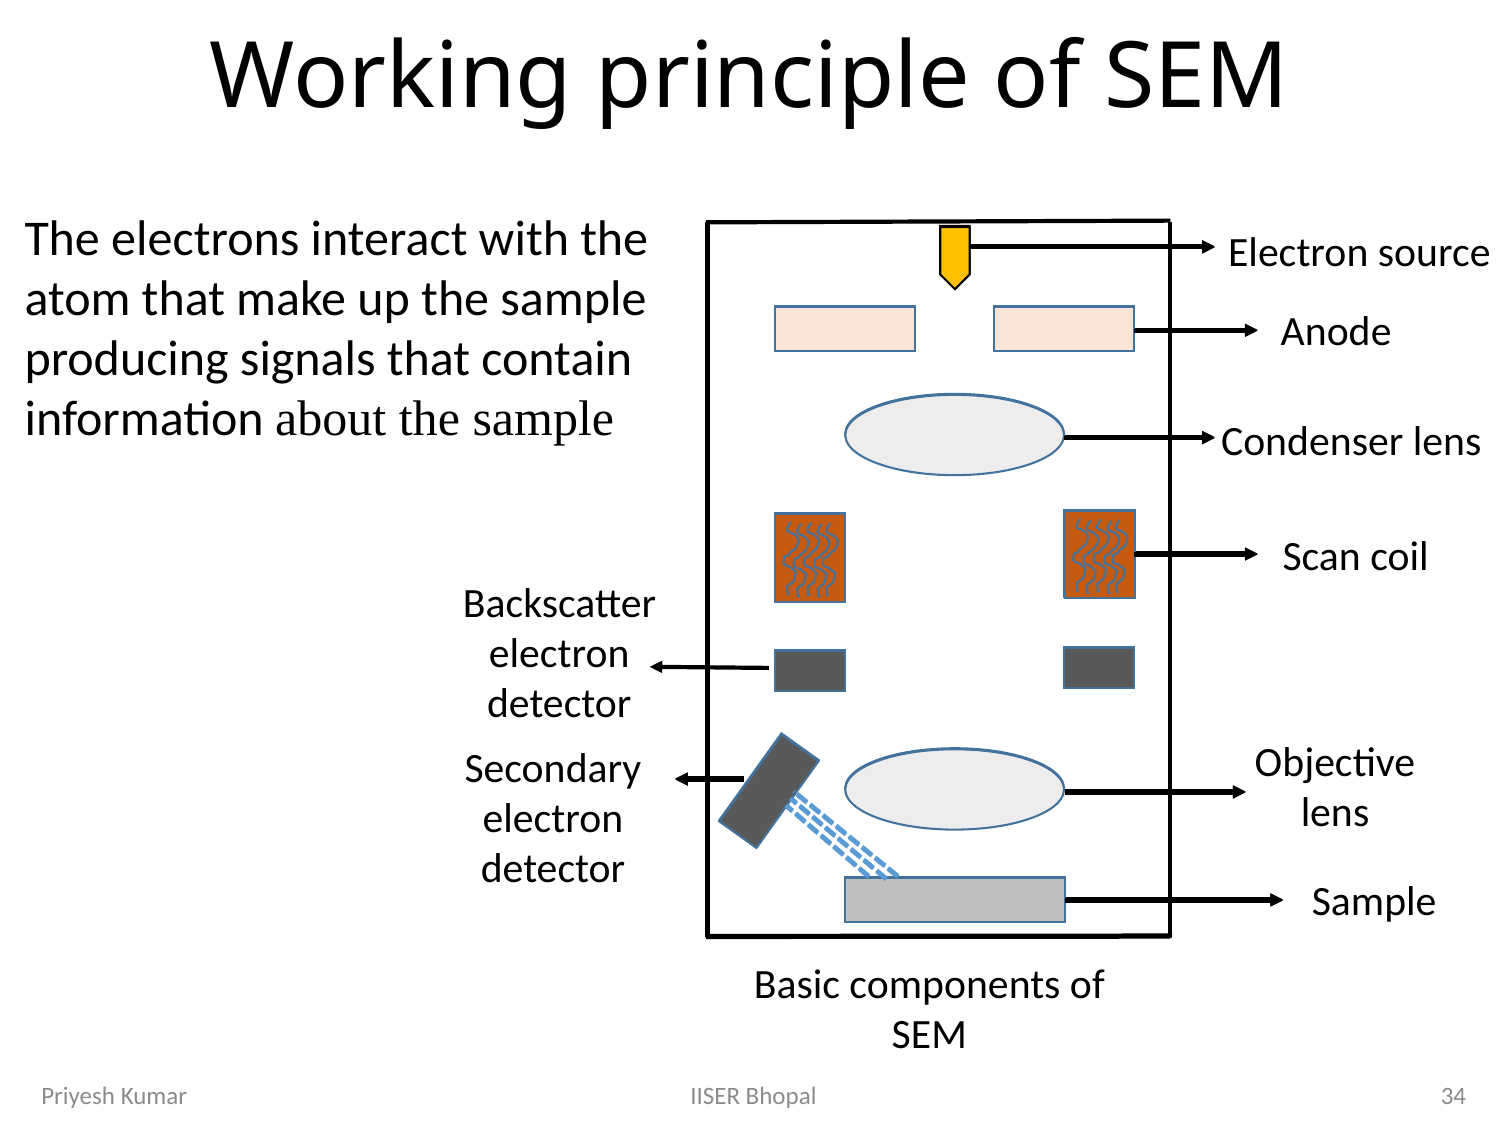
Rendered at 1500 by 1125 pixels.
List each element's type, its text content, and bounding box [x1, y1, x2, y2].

slide_number 34 [1143, 1066, 1482, 1125]
text_box The electrons interact with the atom that make up the sample producing signals that contain information about the sample [9, 197, 681, 453]
slide_number Priyesh Kumar [26, 1065, 364, 1125]
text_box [405, 216, 1500, 1066]
footer IISER Bhopal [500, 1066, 1007, 1125]
title Working principle of SEM [0, 0, 1500, 157]
